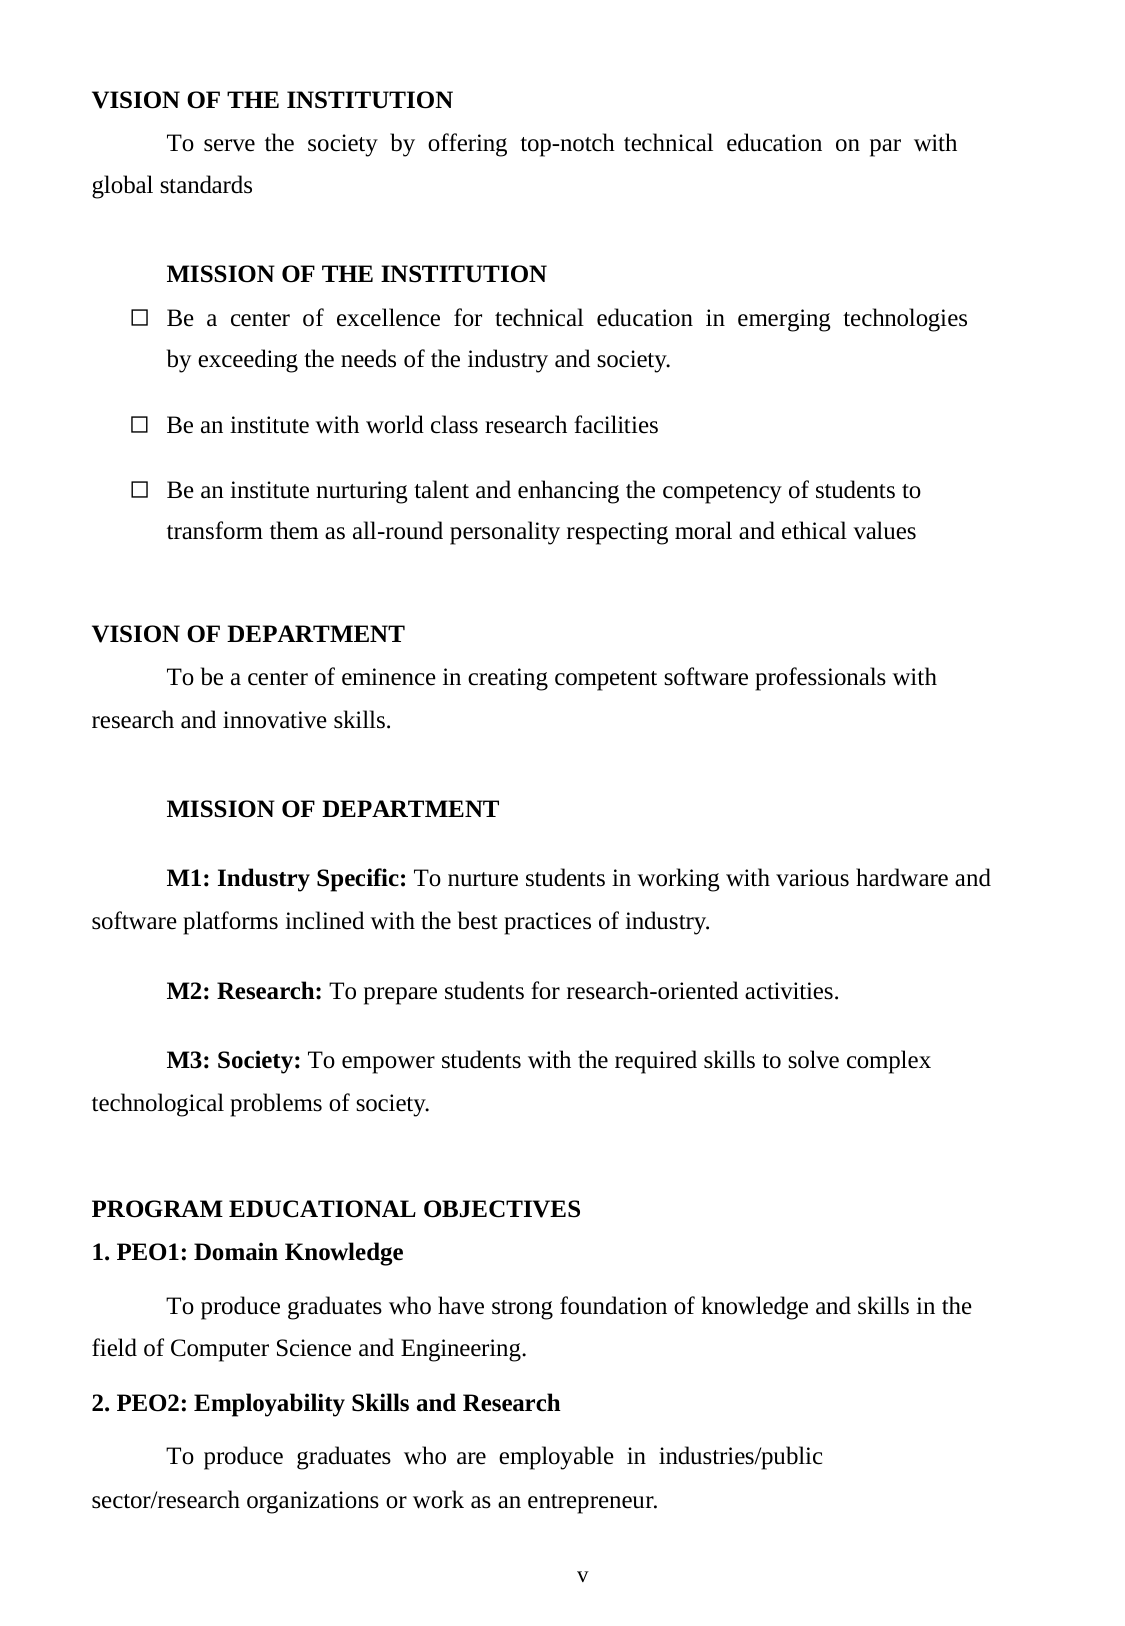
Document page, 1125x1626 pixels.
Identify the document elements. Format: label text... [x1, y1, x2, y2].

text_box v [575, 1559, 603, 1588]
text_box PROGRAM EDUCATIONAL OBJECTIVES PEO1: Domain Knowledge To produce graduates who have strong foundation of knowledge and skills in the field of Computer Science and Engineering. PEO2: Employability Skills and Research To produce graduates who are employable in industries/public sector/research organizations or work as an entrepreneur. [89, 1192, 1016, 1513]
text_box VISION OF DEPARTMENT To be a center of eminence in creating competent software professionals with research and innovative skills. MISSION OF DEPARTMENT M1: Industry Specific: To nurture students in working with various hardware and software platforms inclined with the best practices of industry. M2: Research: To prepare students for research-oriented activities. M3: Society: To empower students with the required skills to solve complex technological problems of society. [89, 617, 1016, 1117]
text_box VISION OF THE INSTITUTION To serve the society by offering top-notch technical education on par with global standards MISSION OF THE INSTITUTION Be a center of excellence for technical education in emerging technologies by exceeding the needs of the industry and society. Be an institute with world class research facilities Be an institute nurturing talent and enhancing the competency of students to transform them as all-round personality respecting moral and ethical values [89, 83, 1017, 545]
